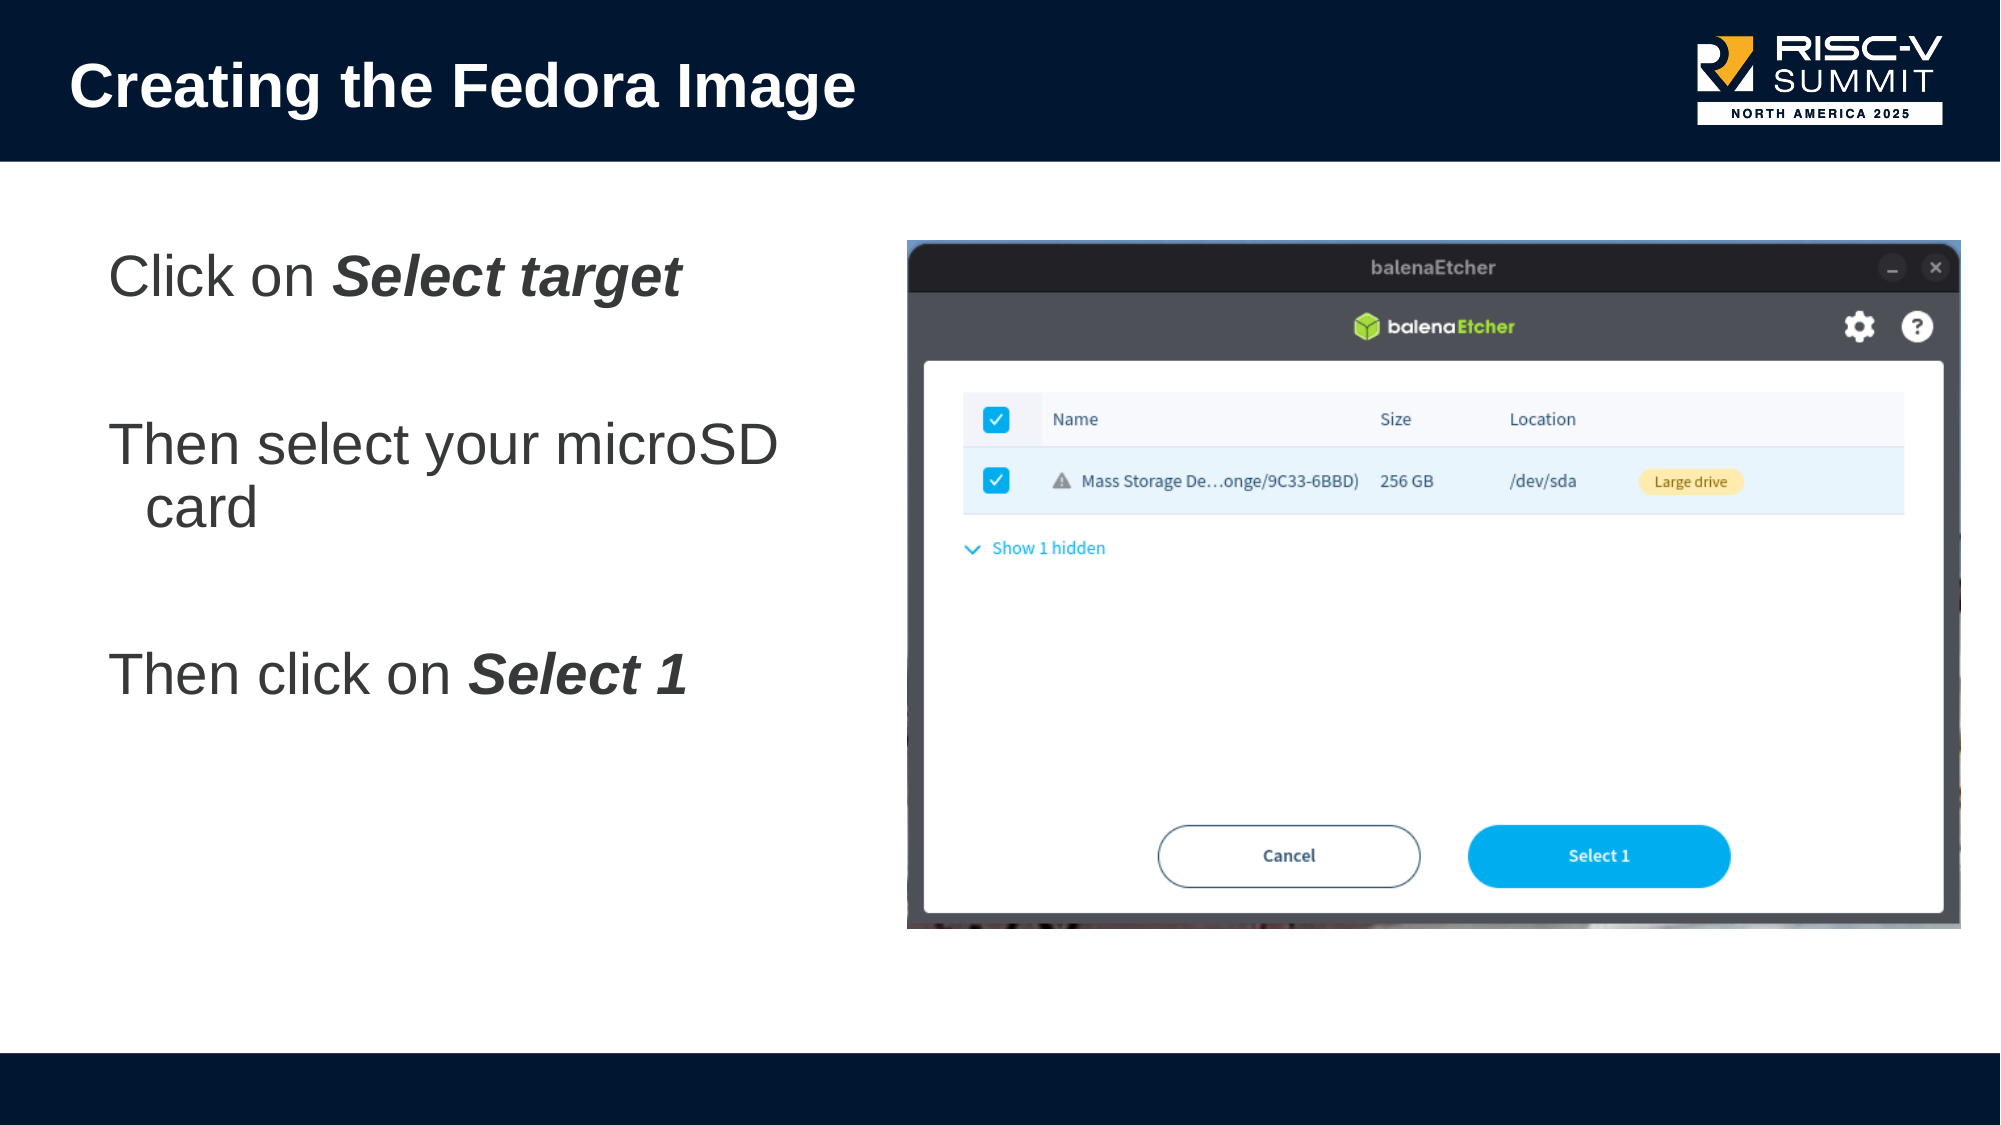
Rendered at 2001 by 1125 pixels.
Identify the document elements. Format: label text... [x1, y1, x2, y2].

picture [1697, 36, 1943, 125]
picture [907, 240, 1961, 929]
title Creating the Fedora Image [54, 46, 1833, 113]
list Click on Select target Then select your microSD card Then click on Select 1 [55, 238, 898, 931]
